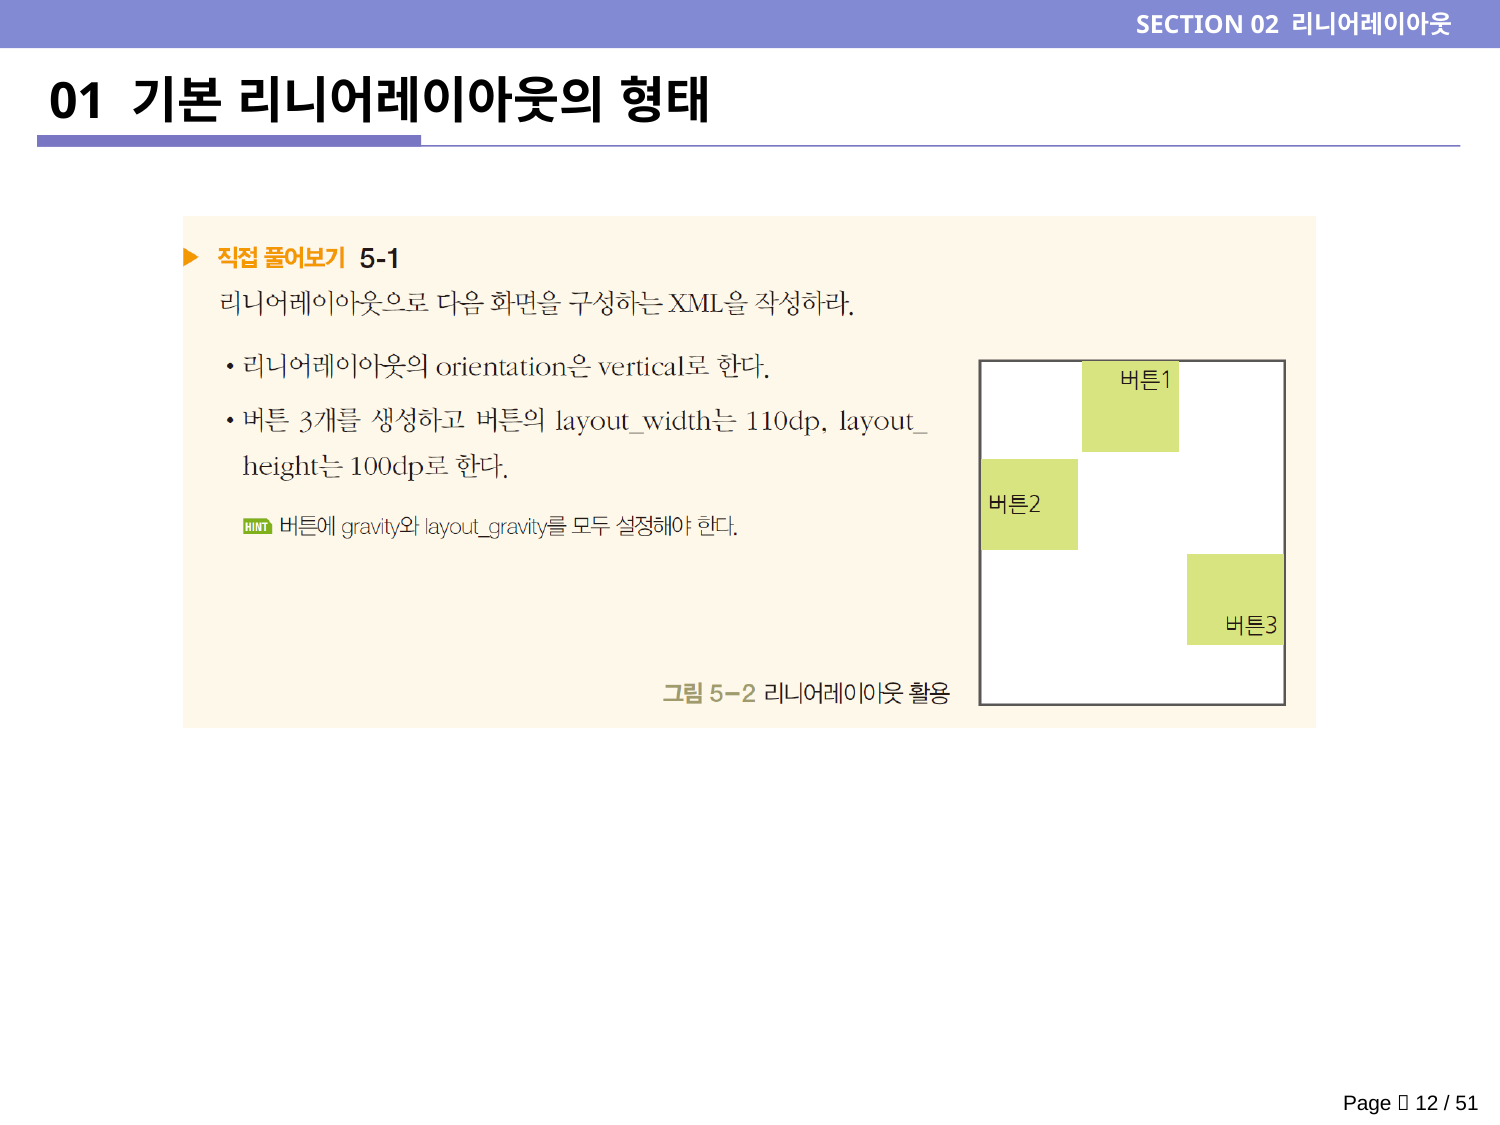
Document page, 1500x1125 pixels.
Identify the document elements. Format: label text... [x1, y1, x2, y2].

picture [178, 216, 1317, 729]
title 01 기본 리니어레이아웃의 형태 [48, 67, 1448, 132]
text_box SECTION 02 리니어레이아웃 [1121, 1, 1500, 46]
